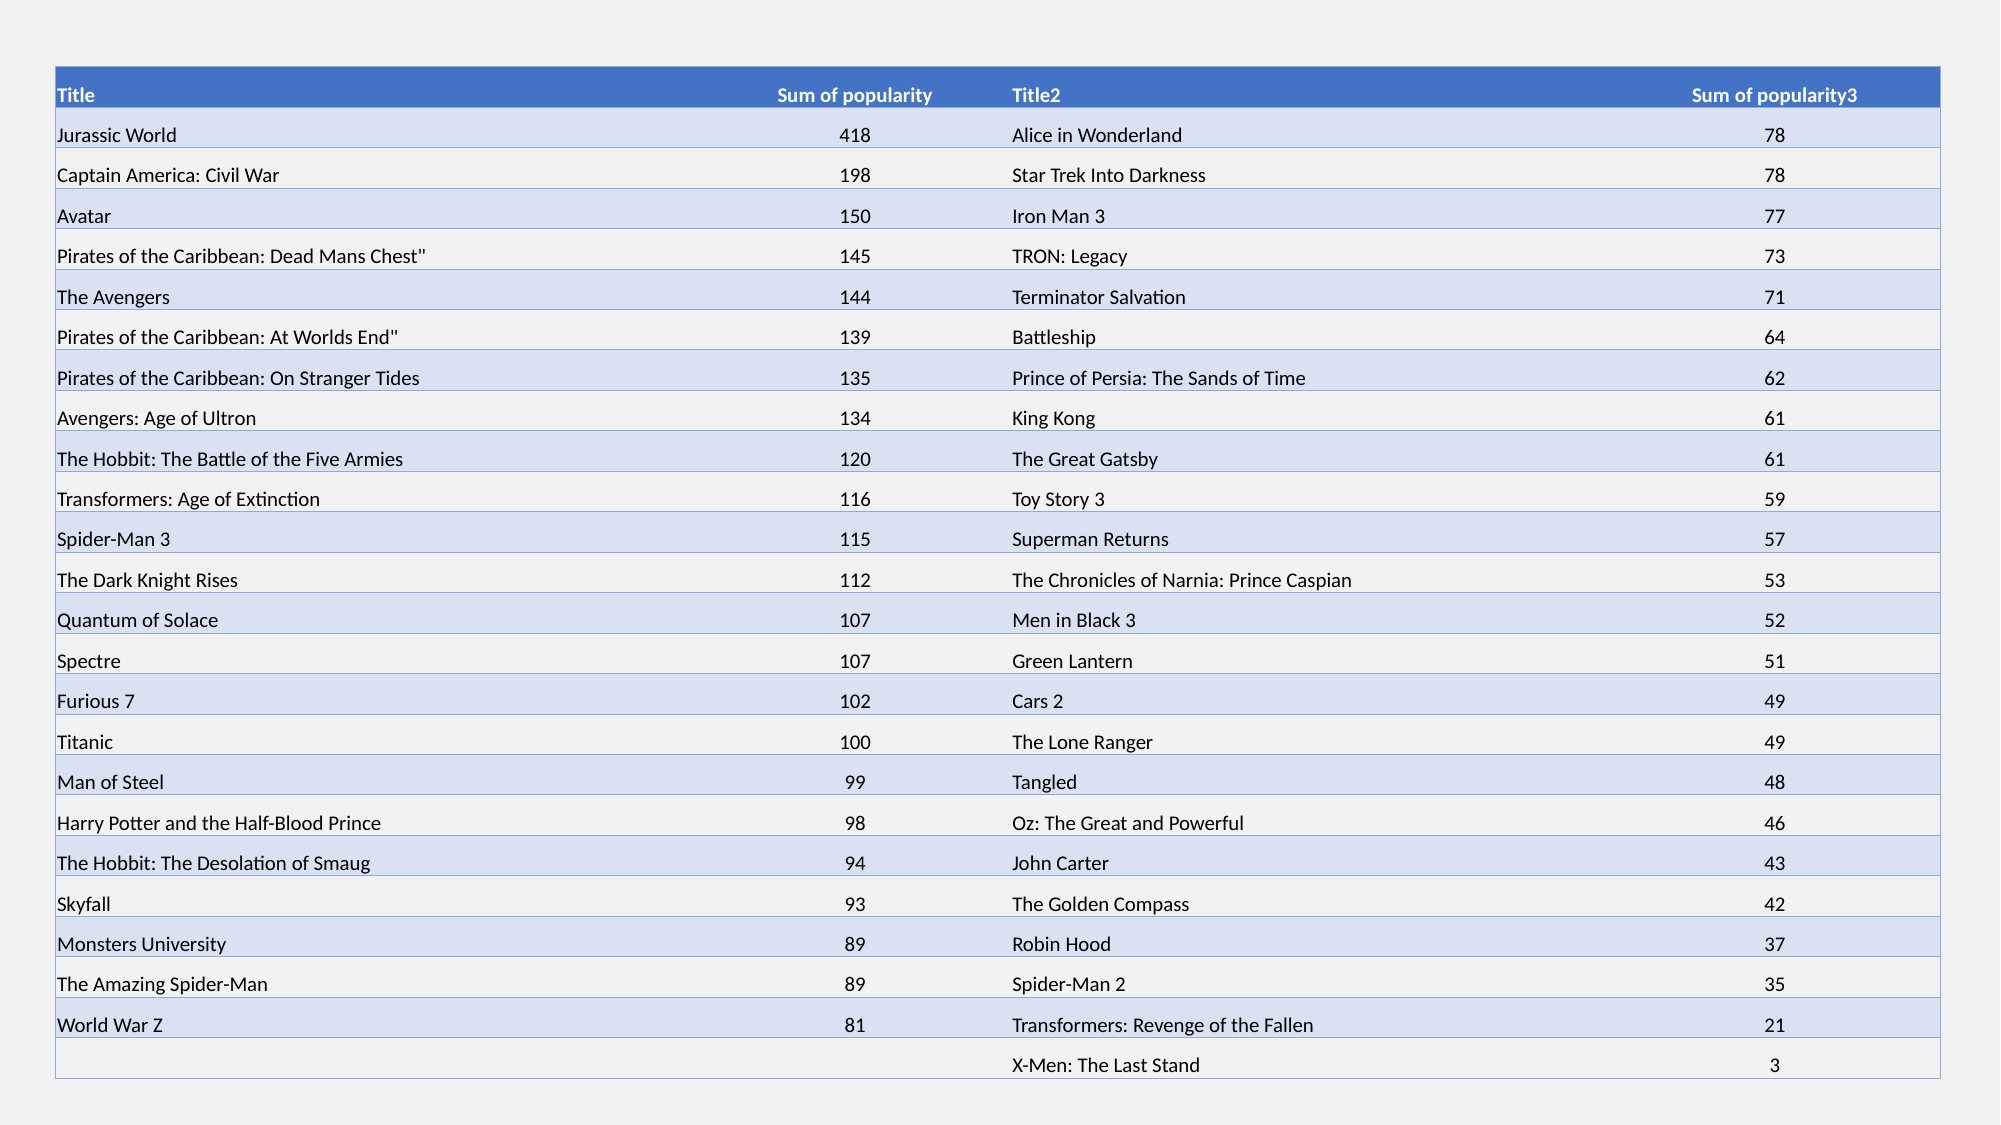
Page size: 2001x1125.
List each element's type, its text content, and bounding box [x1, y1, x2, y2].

table_cell Captain America: Civil War [56, 148, 699, 188]
table_cell Cars 2 [1011, 674, 1609, 714]
table_cell 48 [1609, 755, 1940, 794]
table_cell 73 [1609, 229, 1940, 269]
table_cell 61 [1609, 431, 1940, 471]
table_cell Titanic [56, 715, 699, 754]
table_cell 62 [1609, 350, 1940, 390]
table_cell 59 [1609, 472, 1940, 511]
table_cell The Lone Ranger [1011, 715, 1609, 754]
table_cell 135 [699, 350, 1011, 390]
table_cell 107 [699, 634, 1011, 673]
table_cell 112 [699, 553, 1011, 592]
table_cell The Avengers [56, 270, 699, 309]
table_cell 57 [1609, 512, 1940, 552]
table_cell 77 [1609, 189, 1940, 228]
table_cell 145 [699, 229, 1011, 269]
table_cell Monsters University [56, 917, 699, 956]
table_cell John Carter [1011, 836, 1609, 875]
table_cell 98 [699, 795, 1011, 835]
table_cell Oz: The Great and Powerful [1011, 795, 1609, 835]
table_cell 43 [1609, 836, 1940, 875]
table_header Title [56, 67, 699, 107]
table_cell The Golden Compass [1011, 876, 1609, 916]
table_cell Iron Man 3 [1011, 189, 1609, 228]
table_cell 116 [699, 472, 1011, 511]
table_cell 42 [1609, 876, 1940, 916]
table_cell The Chronicles of Narnia: Prince Caspian [1011, 553, 1609, 592]
table_cell Tangled [1011, 755, 1609, 794]
table_cell Skyfall [56, 876, 699, 916]
table_cell 139 [699, 310, 1011, 349]
table_cell Spectre [56, 634, 699, 673]
table_cell Pirates of the Caribbean: On Stranger Tides [56, 350, 699, 390]
table_cell Jurassic World [56, 108, 699, 147]
table_cell 418 [699, 108, 1011, 147]
table_cell Robin Hood [1011, 917, 1609, 956]
table_cell The Hobbit: The Battle of the Five Armies [56, 431, 699, 471]
table_cell 46 [1609, 795, 1940, 835]
table_cell 3 [1609, 1038, 1940, 1078]
table_cell The Dark Knight Rises [56, 553, 699, 592]
table_cell 71 [1609, 270, 1940, 309]
table_cell 64 [1609, 310, 1940, 349]
table_cell 100 [699, 715, 1011, 754]
table_cell X-Men: The Last Stand [1011, 1038, 1609, 1078]
table_cell Terminator Salvation [1011, 270, 1609, 309]
table_cell Pirates of the Caribbean: At Worlds End" [56, 310, 699, 349]
table_cell [56, 1038, 699, 1078]
table_cell 99 [699, 755, 1011, 794]
table_header Sum of popularity3 [1609, 67, 1940, 107]
table_cell 81 [699, 998, 1011, 1037]
table_cell Alice in Wonderland [1011, 108, 1609, 147]
table_cell 49 [1609, 674, 1940, 714]
table_cell 53 [1609, 553, 1940, 592]
table_cell 61 [1609, 391, 1940, 430]
table_cell Prince of Persia: The Sands of Time [1011, 350, 1609, 390]
table_cell The Amazing Spider-Man [56, 957, 699, 997]
table_cell 94 [699, 836, 1011, 875]
table_cell TRON: Legacy [1011, 229, 1609, 269]
table_cell Toy Story 3 [1011, 472, 1609, 511]
table_cell Harry Potter and the Half-Blood Prince [56, 795, 699, 835]
table_cell 134 [699, 391, 1011, 430]
table_cell Men in Black 3 [1011, 593, 1609, 633]
table_header Sum of popularity [699, 67, 1011, 107]
table_cell World War Z [56, 998, 699, 1037]
table_cell 120 [699, 431, 1011, 471]
table_cell Avengers: Age of Ultron [56, 391, 699, 430]
table_cell Transformers: Revenge of the Fallen [1011, 998, 1609, 1037]
table_cell Avatar [56, 189, 699, 228]
table_cell The Hobbit: The Desolation of Smaug [56, 836, 699, 875]
table_cell 49 [1609, 715, 1940, 754]
table_cell Superman Returns [1011, 512, 1609, 552]
table_header Title2 [1011, 67, 1609, 107]
table_cell 78 [1609, 108, 1940, 147]
table_cell 93 [699, 876, 1011, 916]
table_cell Star Trek Into Darkness [1011, 148, 1609, 188]
table_cell 89 [699, 957, 1011, 997]
table_cell 35 [1609, 957, 1940, 997]
table_cell 21 [1609, 998, 1940, 1037]
table_cell 51 [1609, 634, 1940, 673]
table_cell 89 [699, 917, 1011, 956]
table_cell 78 [1609, 148, 1940, 188]
table_cell 52 [1609, 593, 1940, 633]
table_cell Pirates of the Caribbean: Dead Mans Chest" [56, 229, 699, 269]
table_cell Spider-Man 3 [56, 512, 699, 552]
table_cell 144 [699, 270, 1011, 309]
table_cell 198 [699, 148, 1011, 188]
table_cell Spider-Man 2 [1011, 957, 1609, 997]
table_cell Battleship [1011, 310, 1609, 349]
table_cell The Great Gatsby [1011, 431, 1609, 471]
table_cell 107 [699, 593, 1011, 633]
table_cell Quantum of Solace [56, 593, 699, 633]
table_cell 115 [699, 512, 1011, 552]
table_cell King Kong [1011, 391, 1609, 430]
table_cell 150 [699, 189, 1011, 228]
table_cell Transformers: Age of Extinction [56, 472, 699, 511]
table_cell Furious 7 [56, 674, 699, 714]
table_cell Man of Steel [56, 755, 699, 794]
table_cell 37 [1609, 917, 1940, 956]
table_cell [699, 1038, 1011, 1078]
table_cell Green Lantern [1011, 634, 1609, 673]
table_cell 102 [699, 674, 1011, 714]
